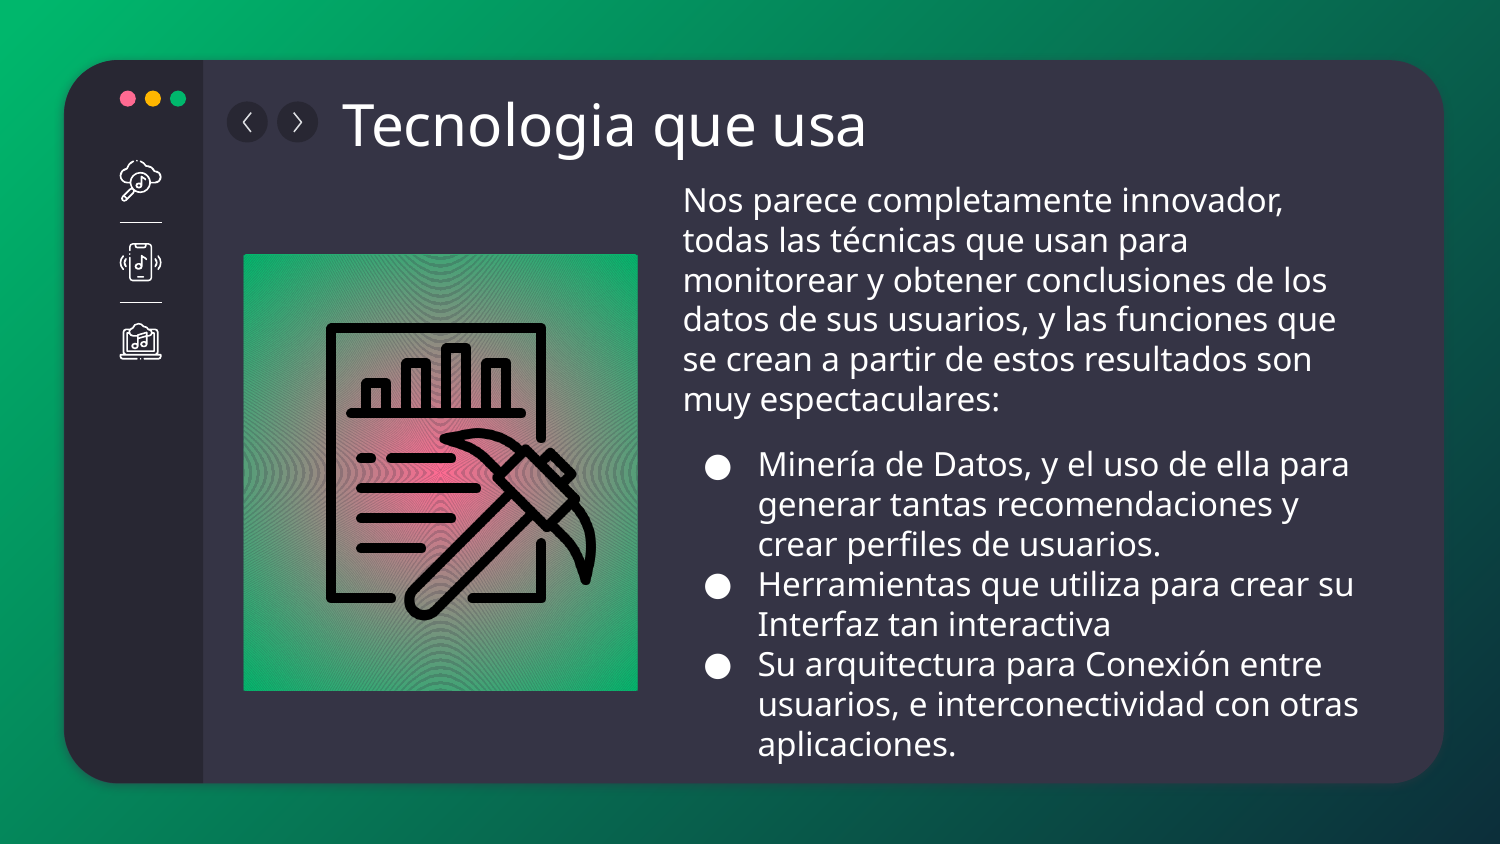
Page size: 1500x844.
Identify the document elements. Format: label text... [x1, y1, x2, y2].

picture [301, 313, 621, 633]
list Nos parece completamente innovador, todas las técnicas que usan para monitorear y obtener conclusiones de los datos de sus usuarios, y las funciones que se crean a partir de estos resultados son muy espectaculares: Minería de Datos, y el uso de ella para generar tantas recomendaciones y crear perfiles de usuarios. Herramientas que utiliza para crear su Interfaz tan interactiva Su arquitectura para Conexión entre usuarios, e interconectividad con otras aplicaciones. [667, 178, 1382, 598]
title Tecnologia que usa [327, 88, 1382, 167]
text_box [118, 90, 319, 360]
text_box [243, 254, 638, 691]
